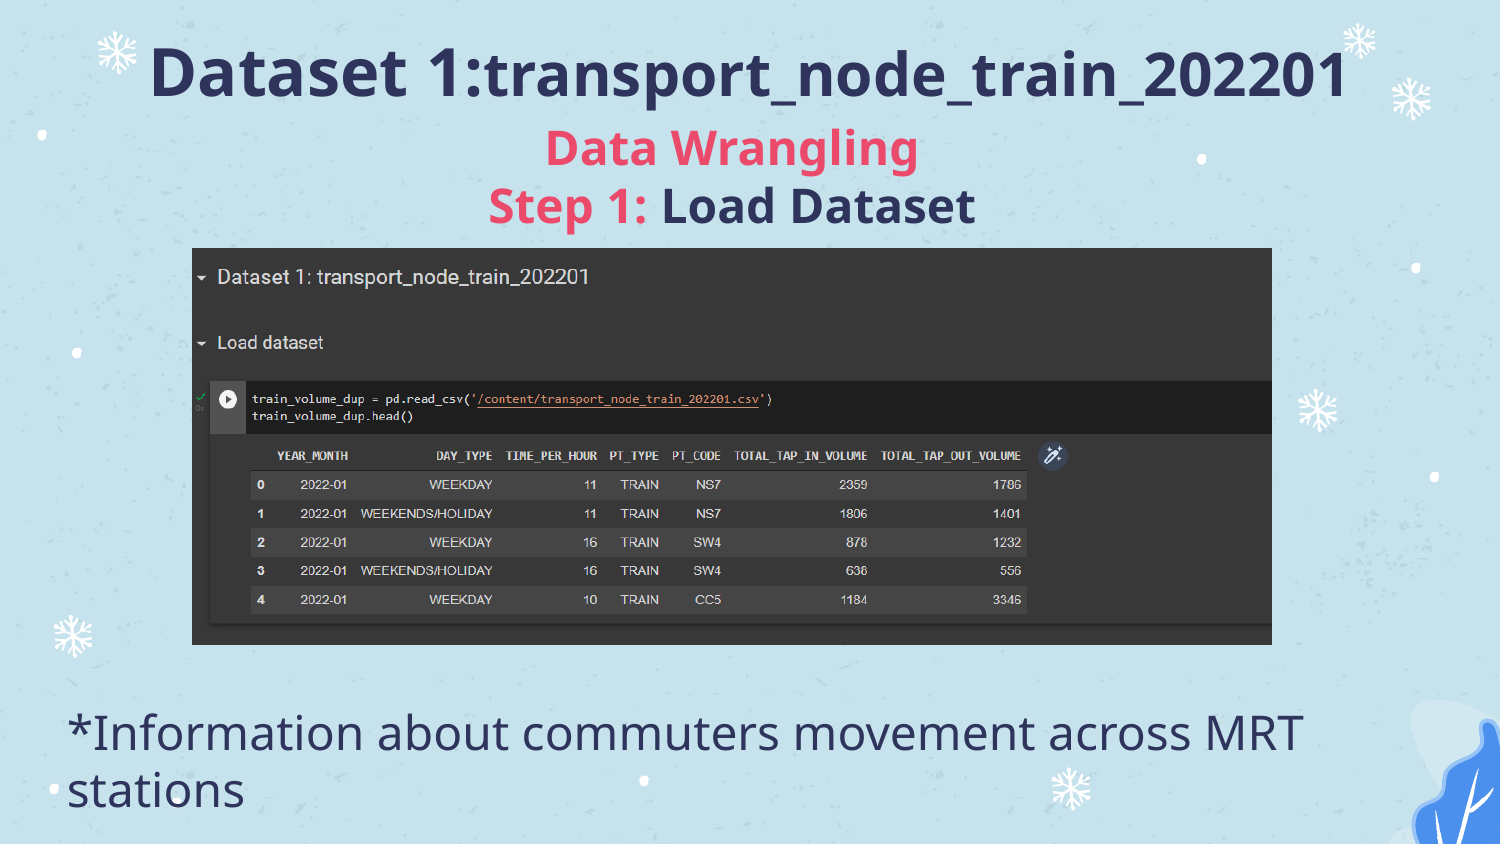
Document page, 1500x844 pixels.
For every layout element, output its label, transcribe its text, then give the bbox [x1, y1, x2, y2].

picture [0, 0, 1500, 844]
text_box [1196, 153, 1207, 165]
text_box [1343, 23, 1376, 59]
text_box [1411, 262, 1421, 274]
text_box [1298, 388, 1338, 433]
text_box *Information about commuters movement across MRT stations [51, 687, 1377, 832]
title Dataset 1:transport_node_train_202201 [117, 23, 1383, 118]
text_box [72, 347, 82, 359]
text_box [1429, 471, 1440, 483]
text_box Data Wrangling Step 1: Load Dataset [361, 102, 1104, 246]
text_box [1382, 599, 1500, 844]
text_box [1391, 77, 1432, 121]
